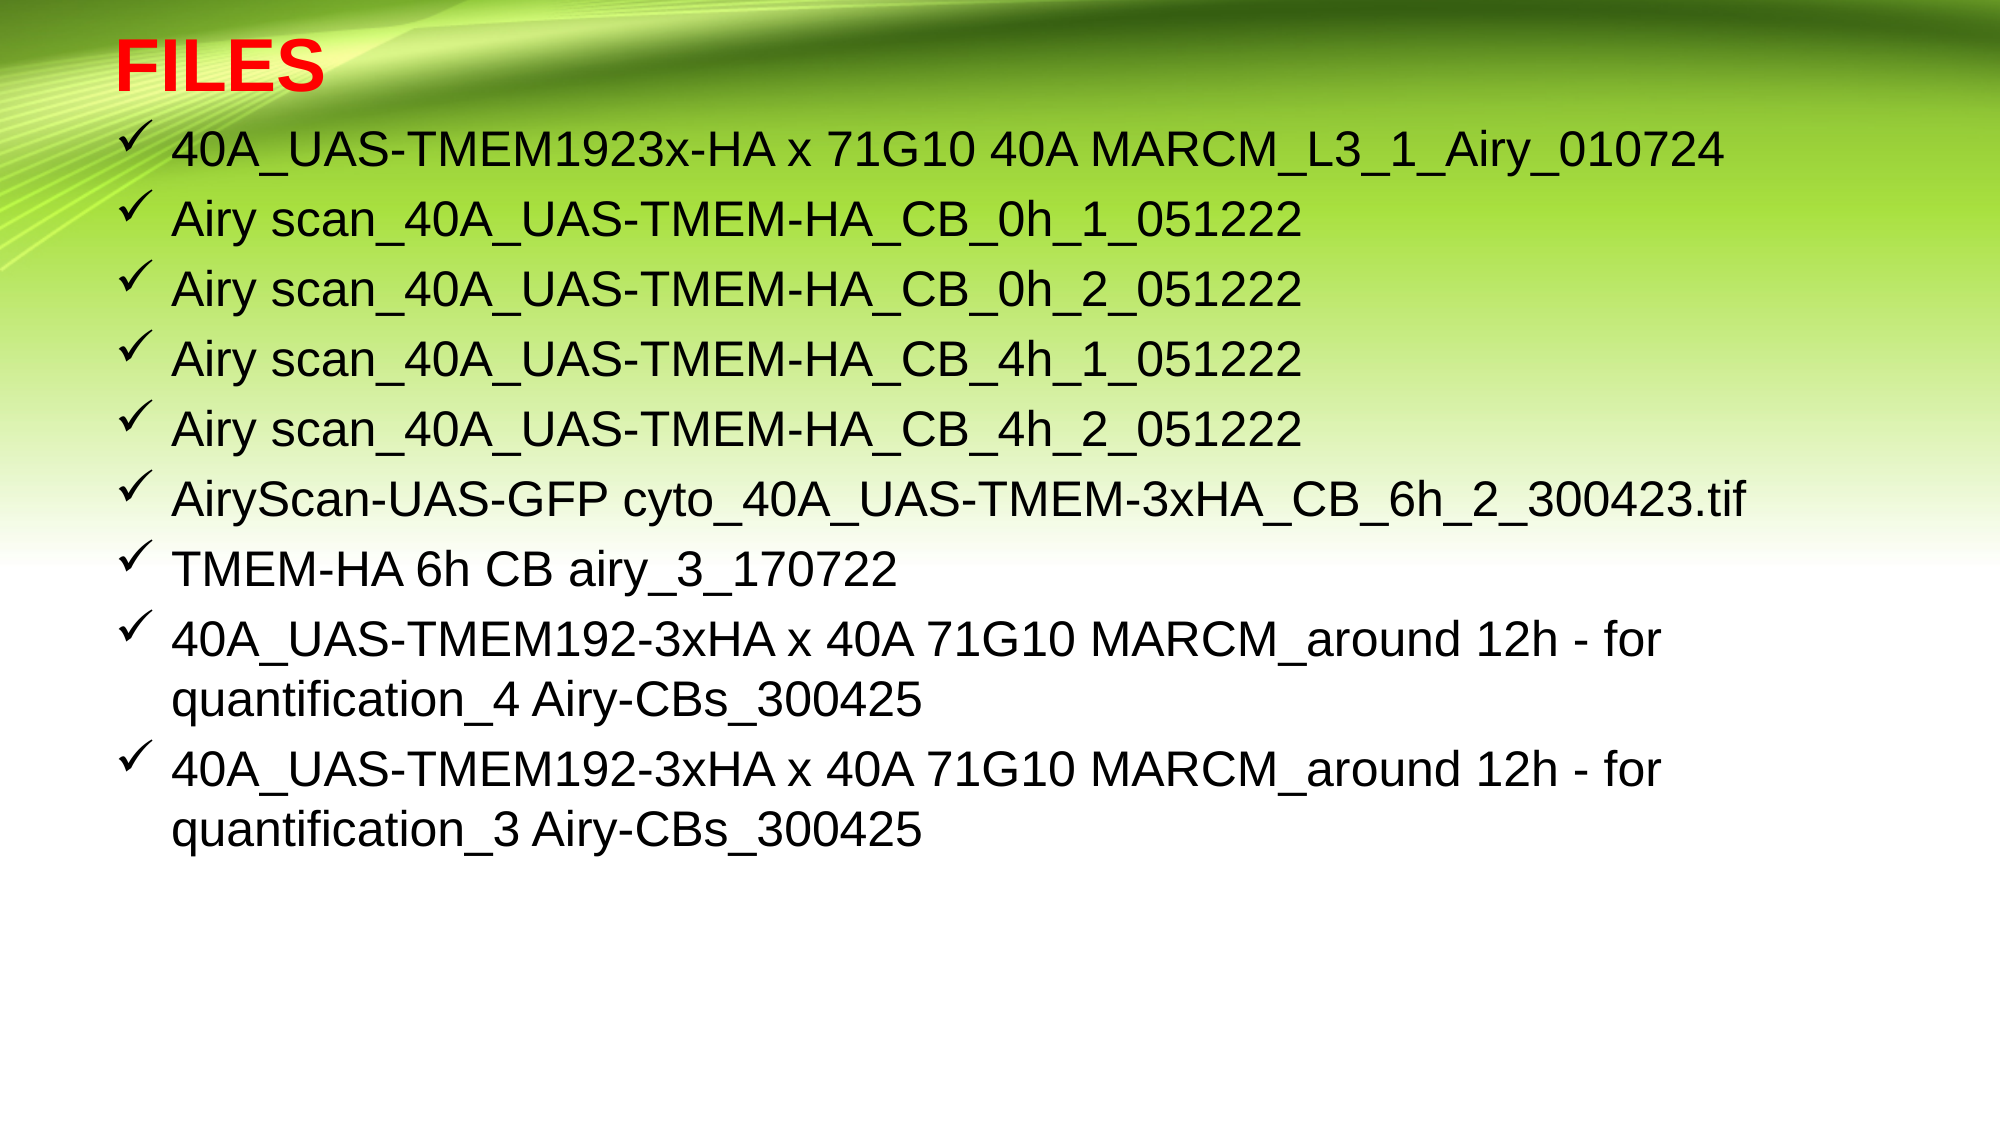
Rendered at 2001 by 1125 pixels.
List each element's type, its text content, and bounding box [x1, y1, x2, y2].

title FILES [99, 13, 1901, 109]
picture [0, 0, 2000, 1125]
list 40A_UAS-TMEM1923x-HA x 71G10 40A MARCM_L3_1_Airy_010724 Airy scan_40A_UAS-TMEM-HA_CB_0h_1_051222 Airy scan_40A_UAS-TMEM-HA_CB_0h_2_051222 Airy scan_40A_UAS-TMEM-HA_CB_4h_1_051222 Airy scan_40A_UAS-TMEM-HA_CB_4h_2_051222 AiryScan-UAS-GFP cyto_40A_UAS-TMEM-3xHA_CB_6h_2_300423.tif TMEM-HA 6h CB airy_3_170722 40A_UAS-TMEM192-3xHA x 40A 71G10 MARCM_around 12h - for quantification_4 Airy-CBs_300425 40A_UAS-TMEM192-3xHA x 40A 71G10 MARCM_around 12h - for quantification_3 Airy-CBs_300425 [99, 109, 1901, 923]
